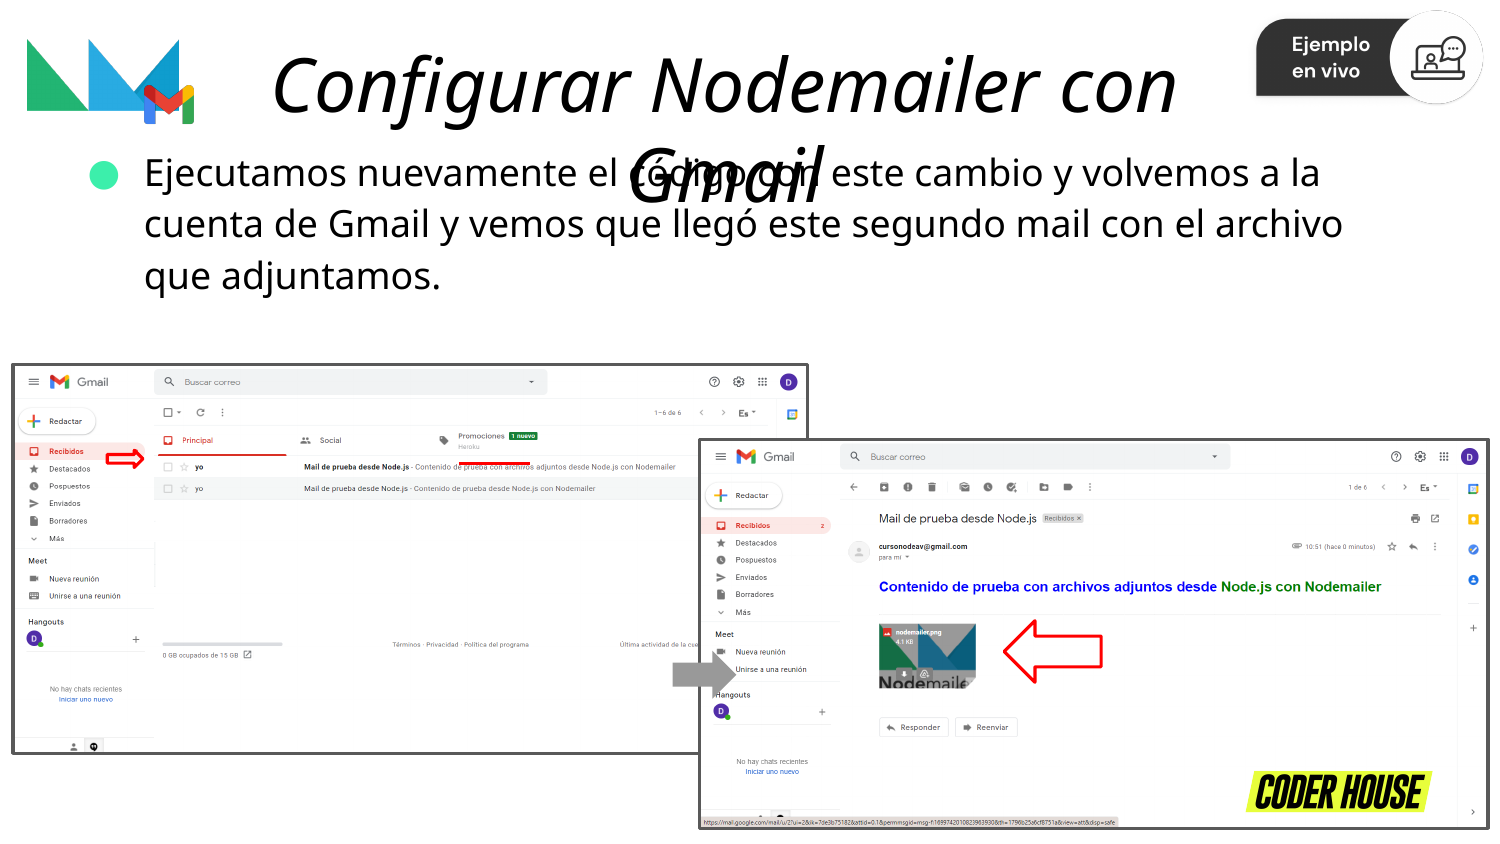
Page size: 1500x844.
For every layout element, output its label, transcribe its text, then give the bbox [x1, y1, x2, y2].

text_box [700, 440, 1487, 828]
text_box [14, 365, 807, 753]
picture [1235, 4, 1500, 110]
text_box Configurar Nodemailer con Gmail [168, 22, 1282, 148]
text_box Ejecutamos nuevamente el código con este cambio y volvemos a la cuenta de Gmail y vemos que llegó este segundo mail con el archivo que adjuntamos. [54, 126, 1415, 287]
picture [1241, 764, 1437, 819]
picture [27, 36, 205, 125]
